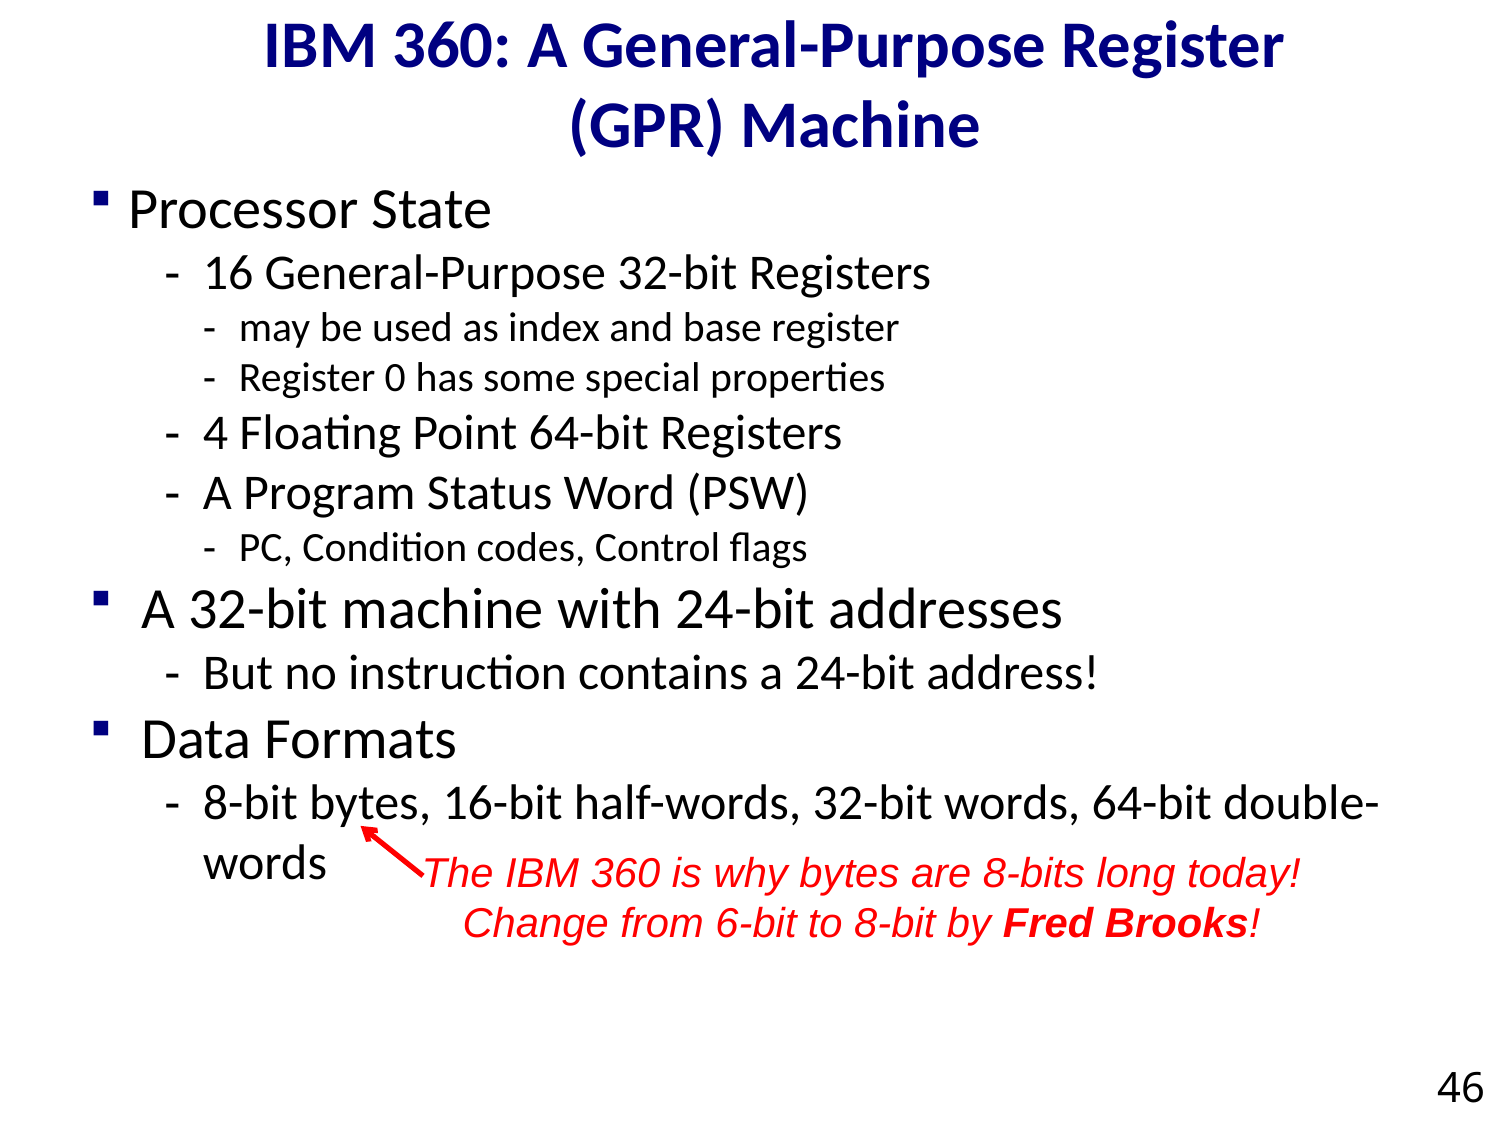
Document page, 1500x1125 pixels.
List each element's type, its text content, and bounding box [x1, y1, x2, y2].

list Processor State 16 General-Purpose 32-bit Registers may be used as index and base register Register 0 has some special properties 4 Floating Point 64-bit Registers A Program Status Word (PSW) PC, Condition codes, Control flags A 32-bit machine with 24-bit addresses But no instruction contains a 24-bit address! Data Formats 8-bit bytes, 16-bit half-words, 32-bit words, 64-bit double-words [74, 162, 1425, 1051]
slide_number 46 [1362, 1085, 1500, 1125]
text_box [360, 825, 1320, 955]
title IBM 360: A General-Purpose Register (GPR) Machine [187, 24, 1363, 138]
